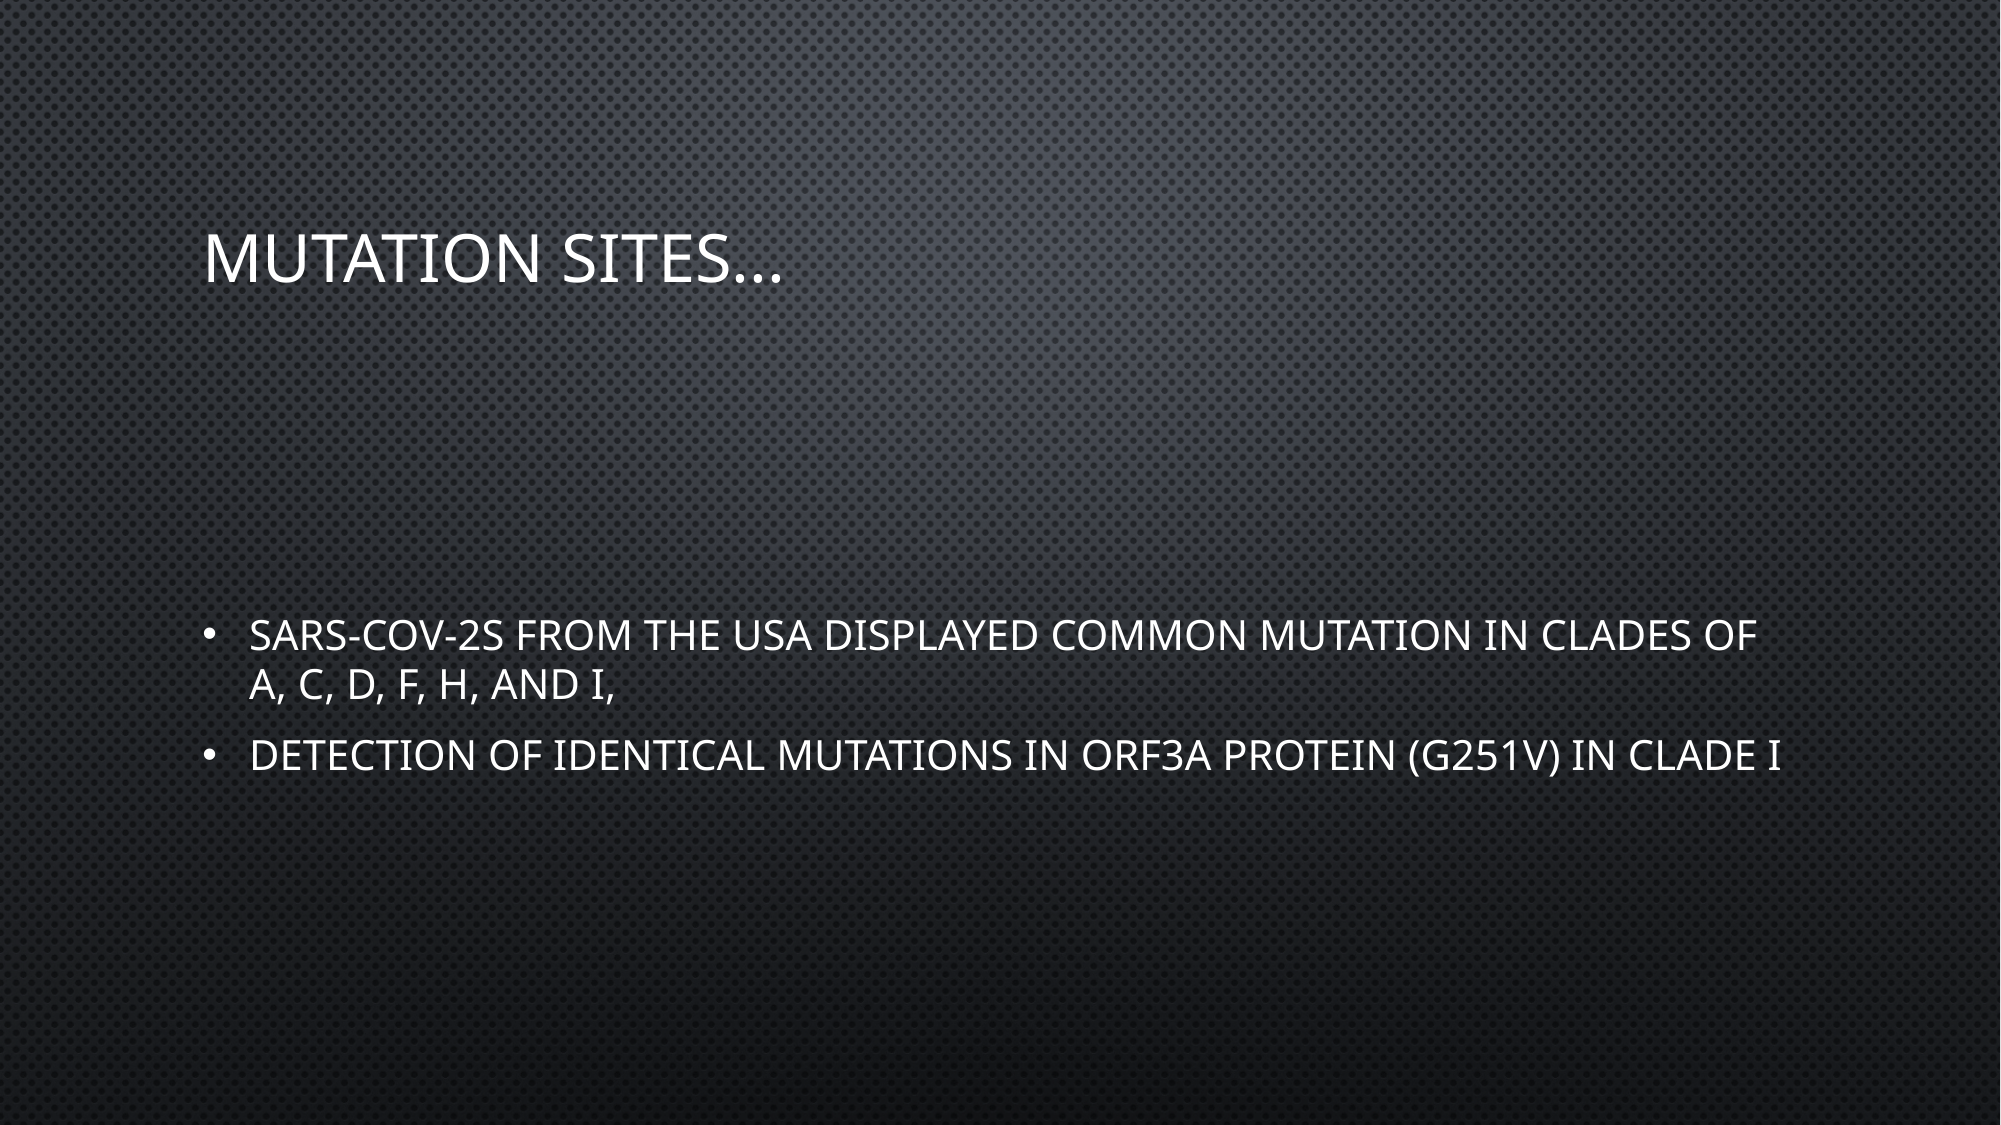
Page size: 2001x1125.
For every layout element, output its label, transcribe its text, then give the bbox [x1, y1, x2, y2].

title Mutation sites... [187, 99, 1813, 413]
list SARS-CoV-2s from the USA displayed common mutation in clades of A, C, D, F, H, and I, Detection of identical mutations in ORF3a protein (G251v) in clade I [187, 437, 1813, 950]
